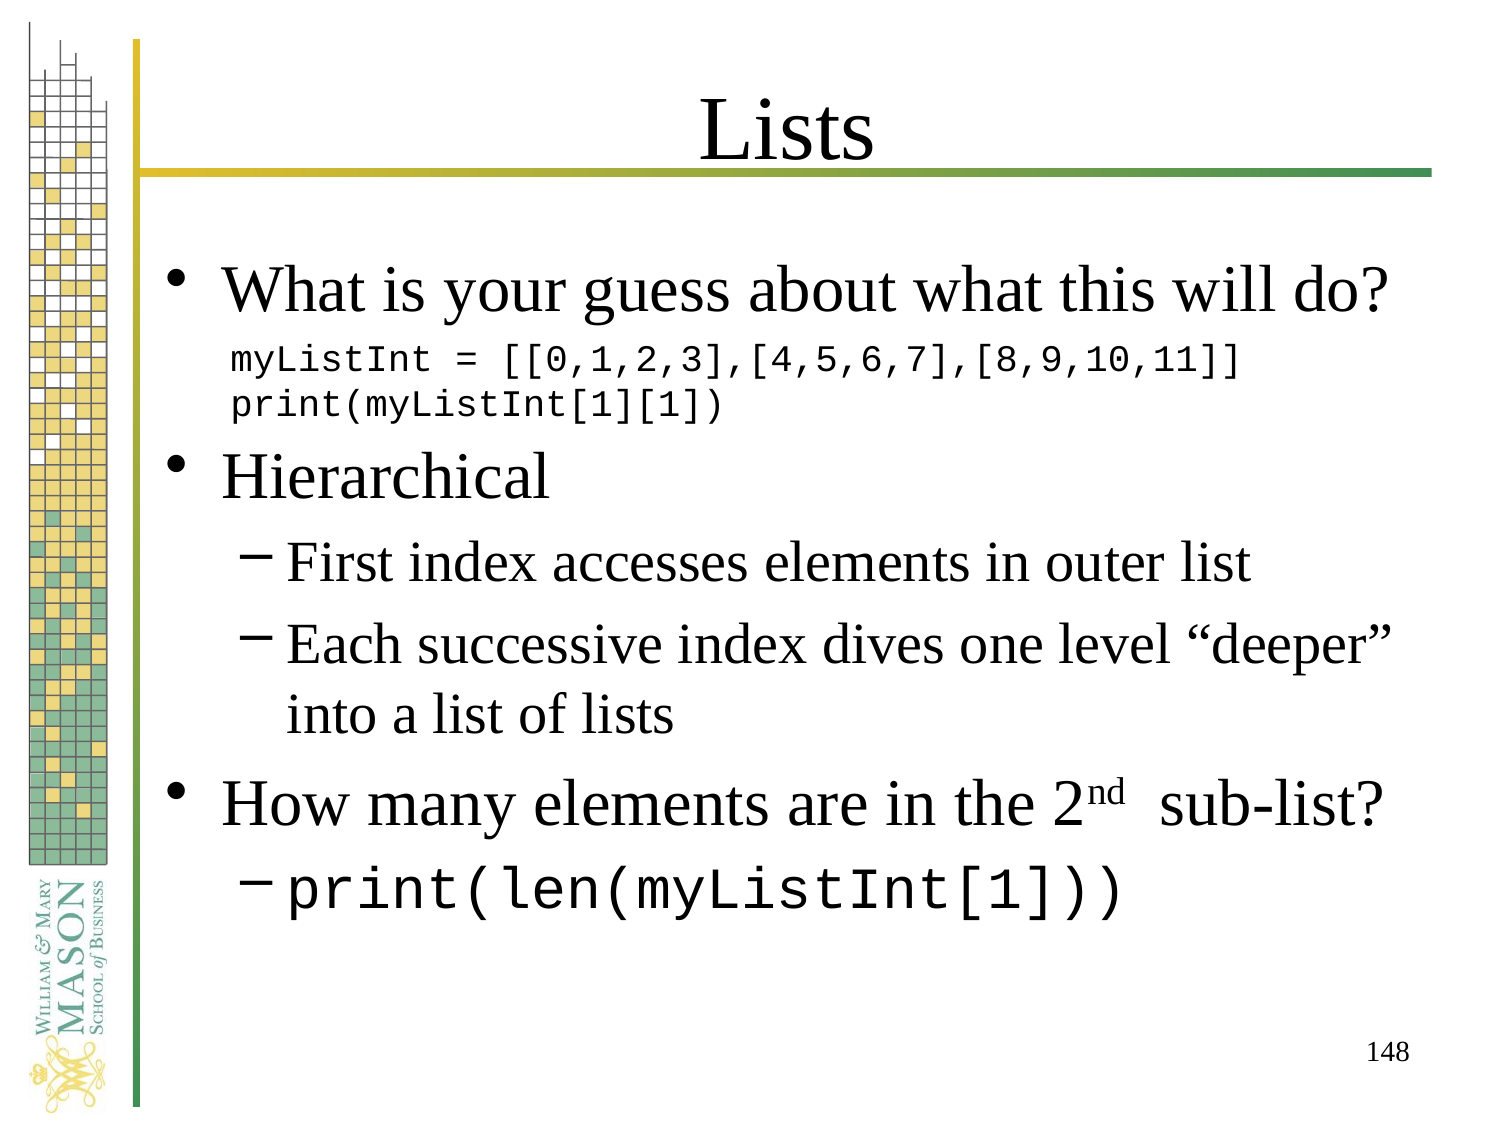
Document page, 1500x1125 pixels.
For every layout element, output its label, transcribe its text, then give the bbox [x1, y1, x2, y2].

text_box myListInt = [[0,1,2,3],[4,5,6,7],[8,9,10,11]] print(myListInt[1][1]) [215, 326, 1258, 432]
table_cell != [29, 879, 107, 1113]
title Lists [150, 45, 1425, 200]
list What is your guess about what this will do? Hierarchical First index accesses elements in outer list Each successive index dives one level “deeper” into a list of lists How many elements are in the 2nd sub-list? print(len(myListInt[1])) [150, 237, 1425, 1005]
slide_number 148 [1048, 1024, 1426, 1103]
